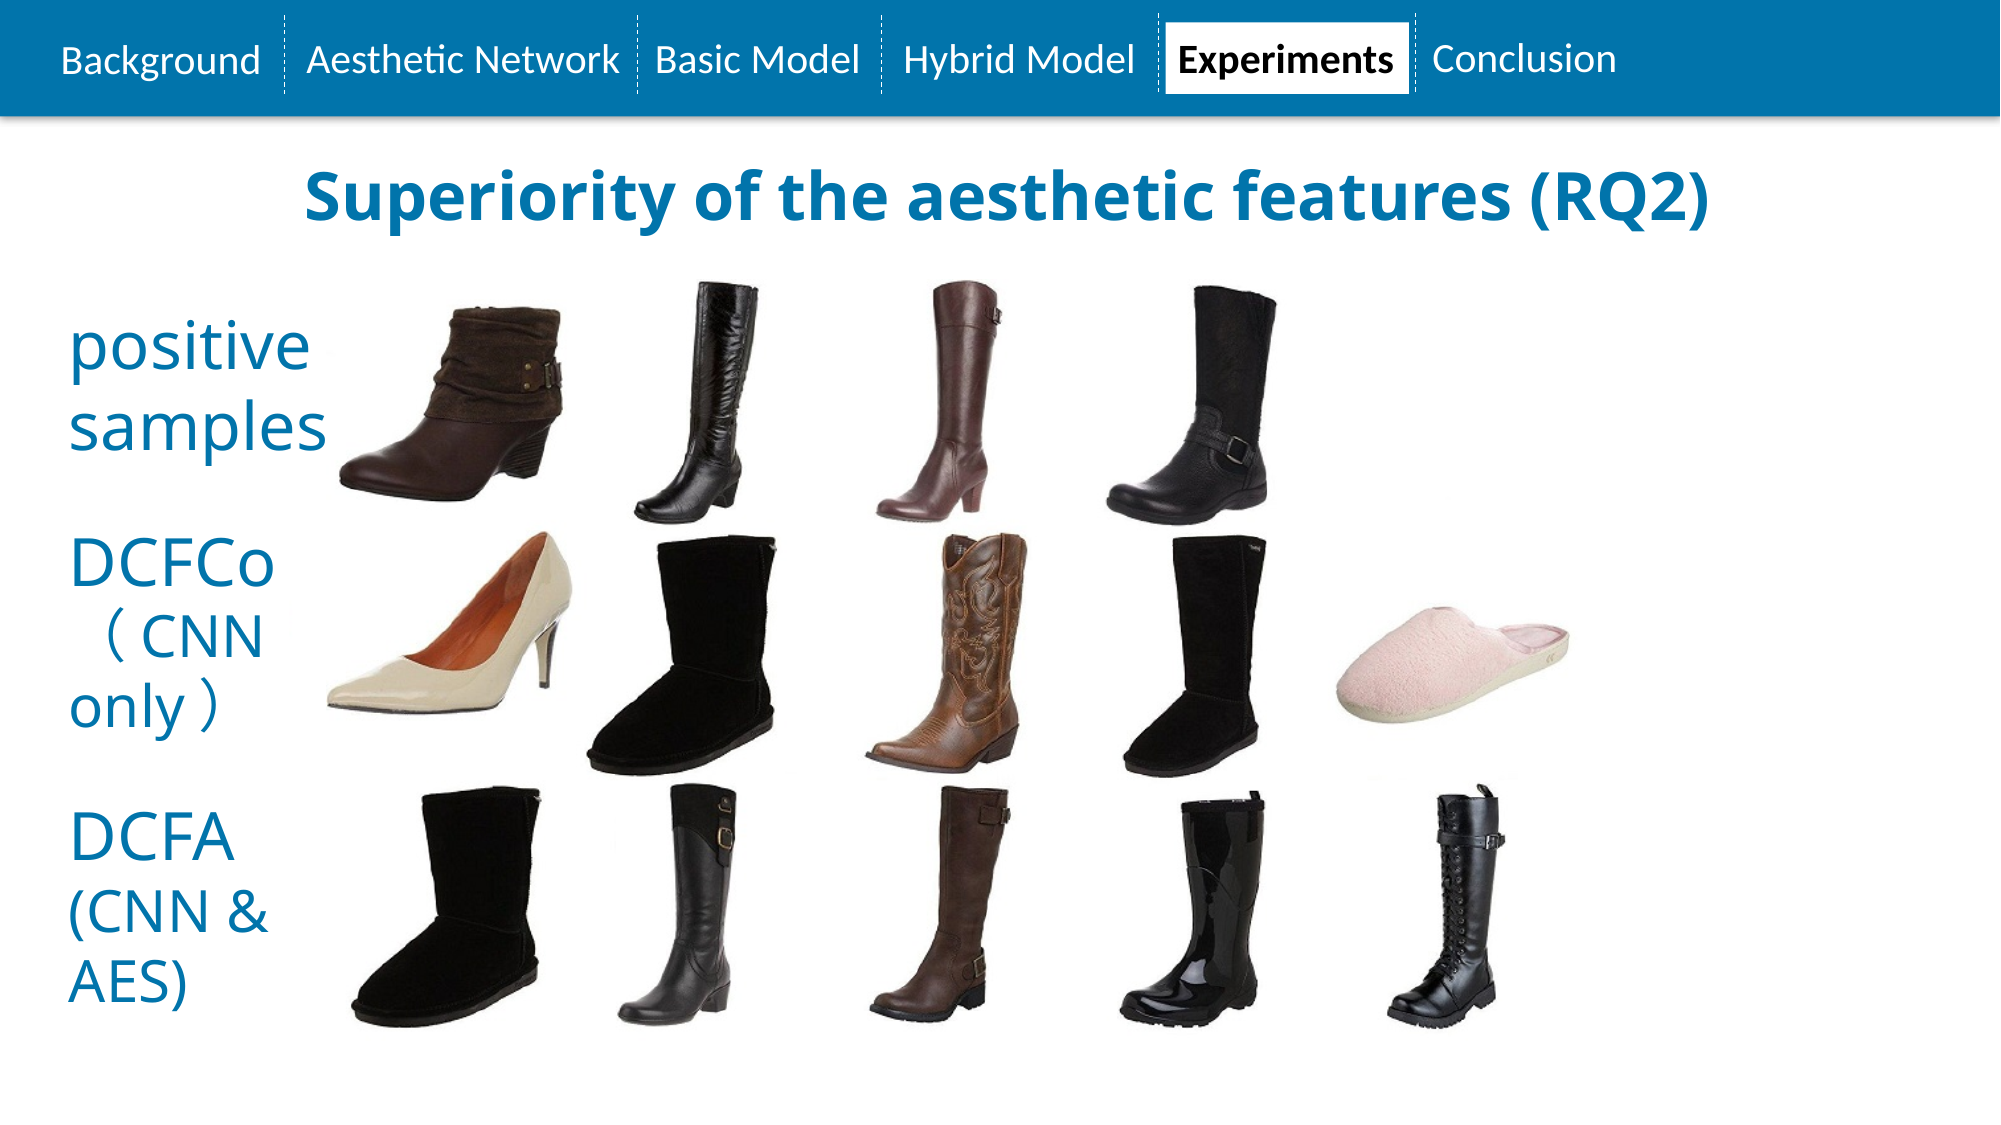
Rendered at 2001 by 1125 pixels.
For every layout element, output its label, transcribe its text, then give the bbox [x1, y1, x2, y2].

text_box Superiority of the aesthetic features (RQ2) [290, 106, 1826, 242]
text_box [0, 0, 2000, 117]
text_box Basic Model [640, 24, 881, 90]
text_box DCFA (CNN & AES) [53, 786, 289, 1022]
text_box positive samples [53, 295, 289, 471]
picture [289, 338, 301, 347]
text_box Aesthetic Network [291, 24, 637, 90]
text_box DCFCo （CNN only） [53, 512, 289, 747]
text_box Background [38, 25, 284, 91]
text_box Hybrid Model [888, 24, 1158, 90]
text_box Conclusion [1417, 23, 1748, 89]
text_box [1165, 89, 1410, 95]
text_box Experiments [1163, 23, 1415, 89]
picture [289, 252, 1615, 1058]
text_box Hybrid Model [1159, 24, 1166, 90]
text_box Basic Model [882, 24, 887, 90]
